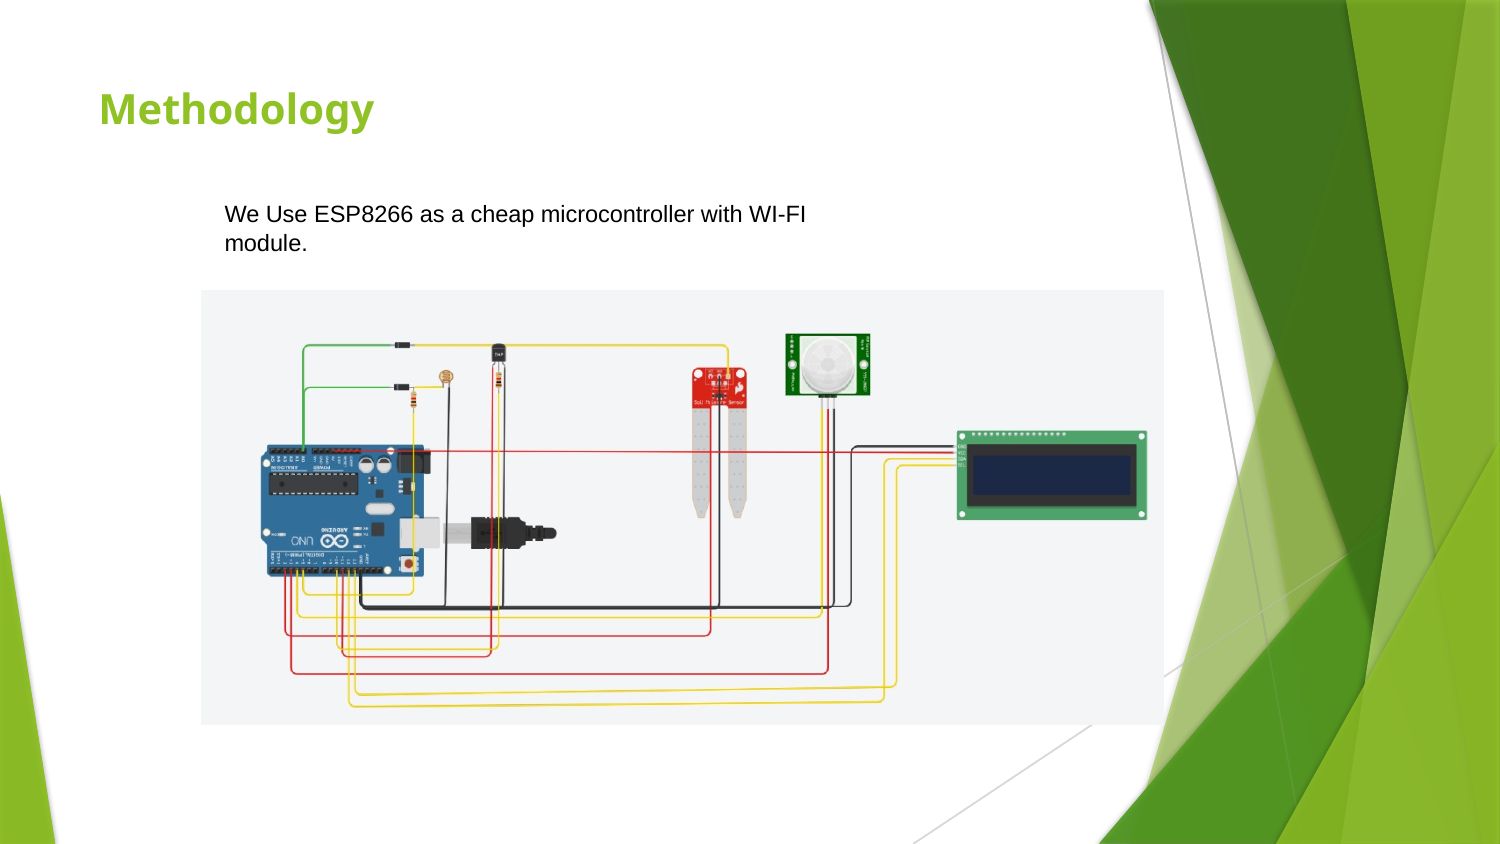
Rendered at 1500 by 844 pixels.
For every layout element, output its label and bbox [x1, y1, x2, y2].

picture [201, 290, 1164, 726]
text_box [0, 0, 1500, 844]
